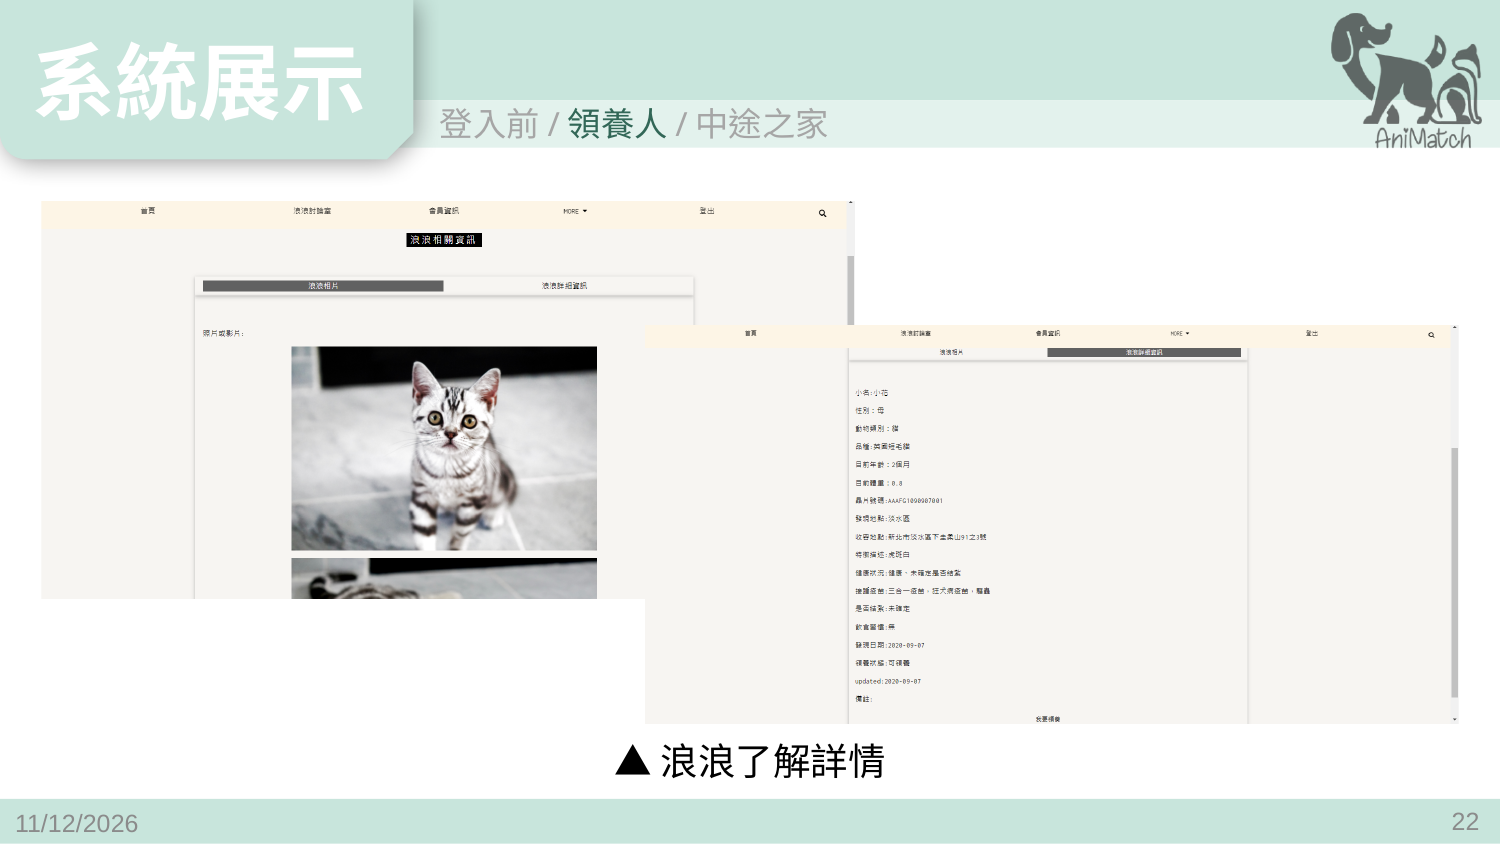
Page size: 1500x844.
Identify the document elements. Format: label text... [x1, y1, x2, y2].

picture [1280, 0, 1500, 231]
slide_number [0, 799, 350, 844]
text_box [41, 200, 1459, 725]
text_box ▲浪浪了解詳情 [599, 732, 901, 791]
slide_number 22 [1144, 798, 1495, 843]
